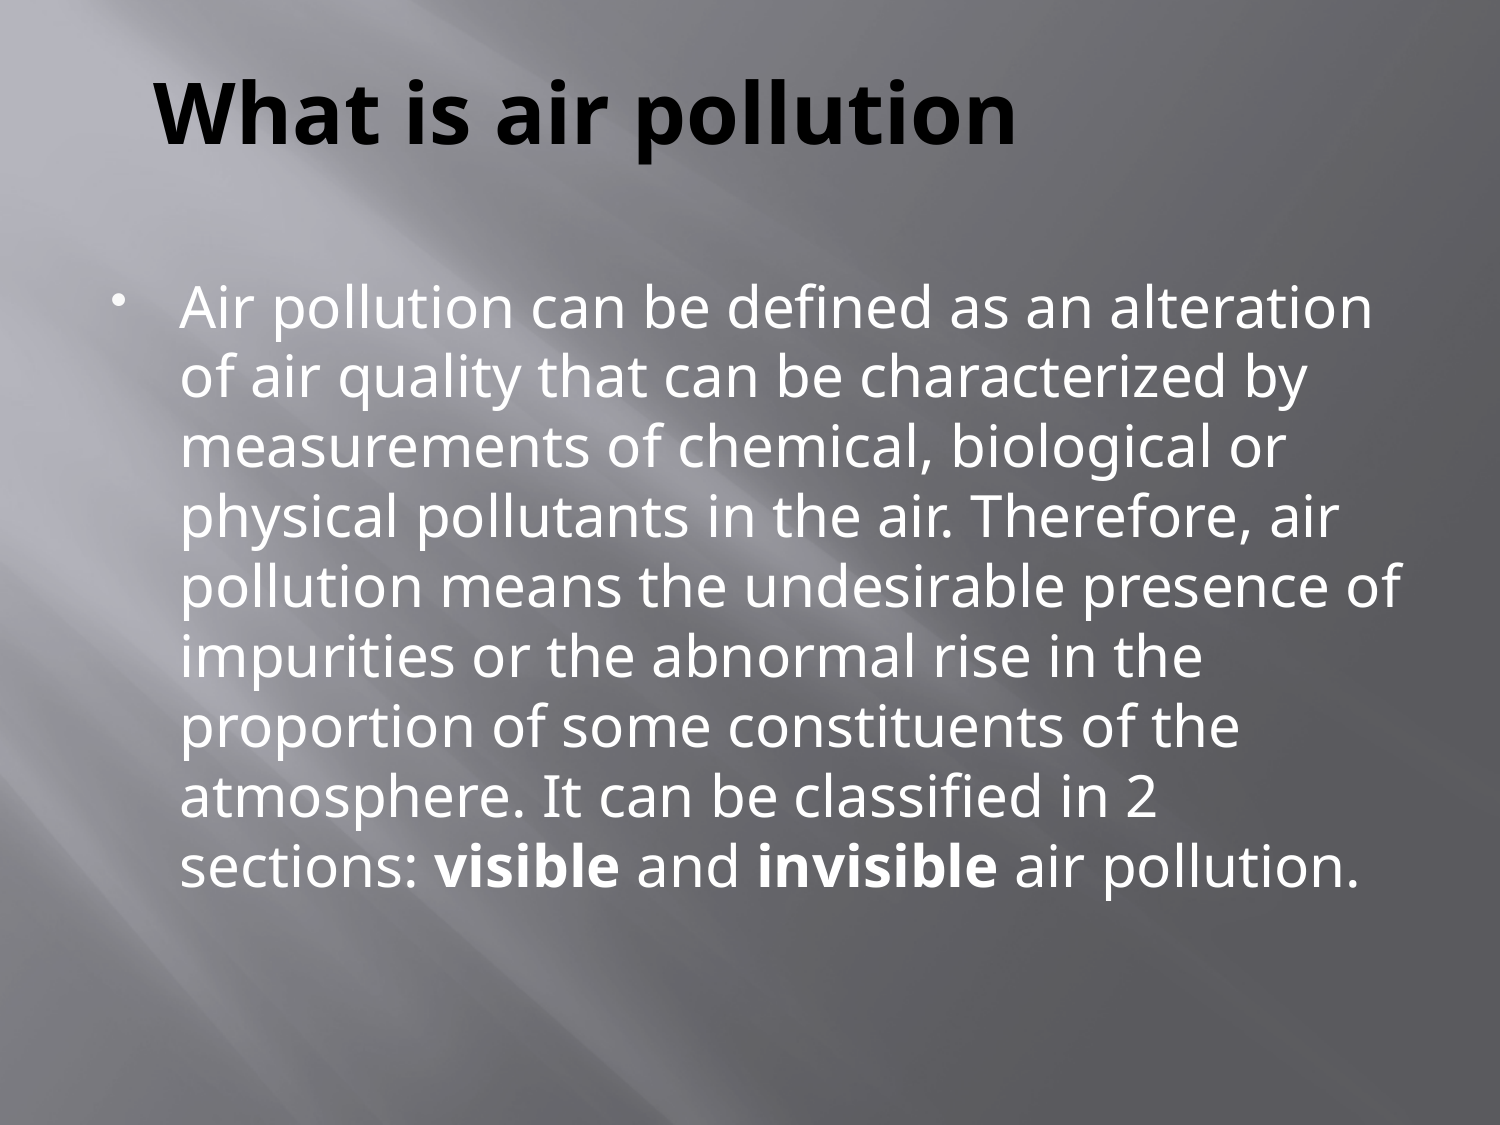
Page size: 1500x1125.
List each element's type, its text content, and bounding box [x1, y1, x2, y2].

title What is air pollution [75, 45, 1100, 175]
list Air pollution can be defined as an alteration of air quality that can be characterized by measurements of chemical, biological or physical pollutants in the air. Therefore, air pollution means the undesirable presence of impurities or the abnormal rise in the proportion of some constituents of the atmosphere. It can be classified in 2 sections: visible and invisible air pollution. [75, 262, 1425, 1035]
